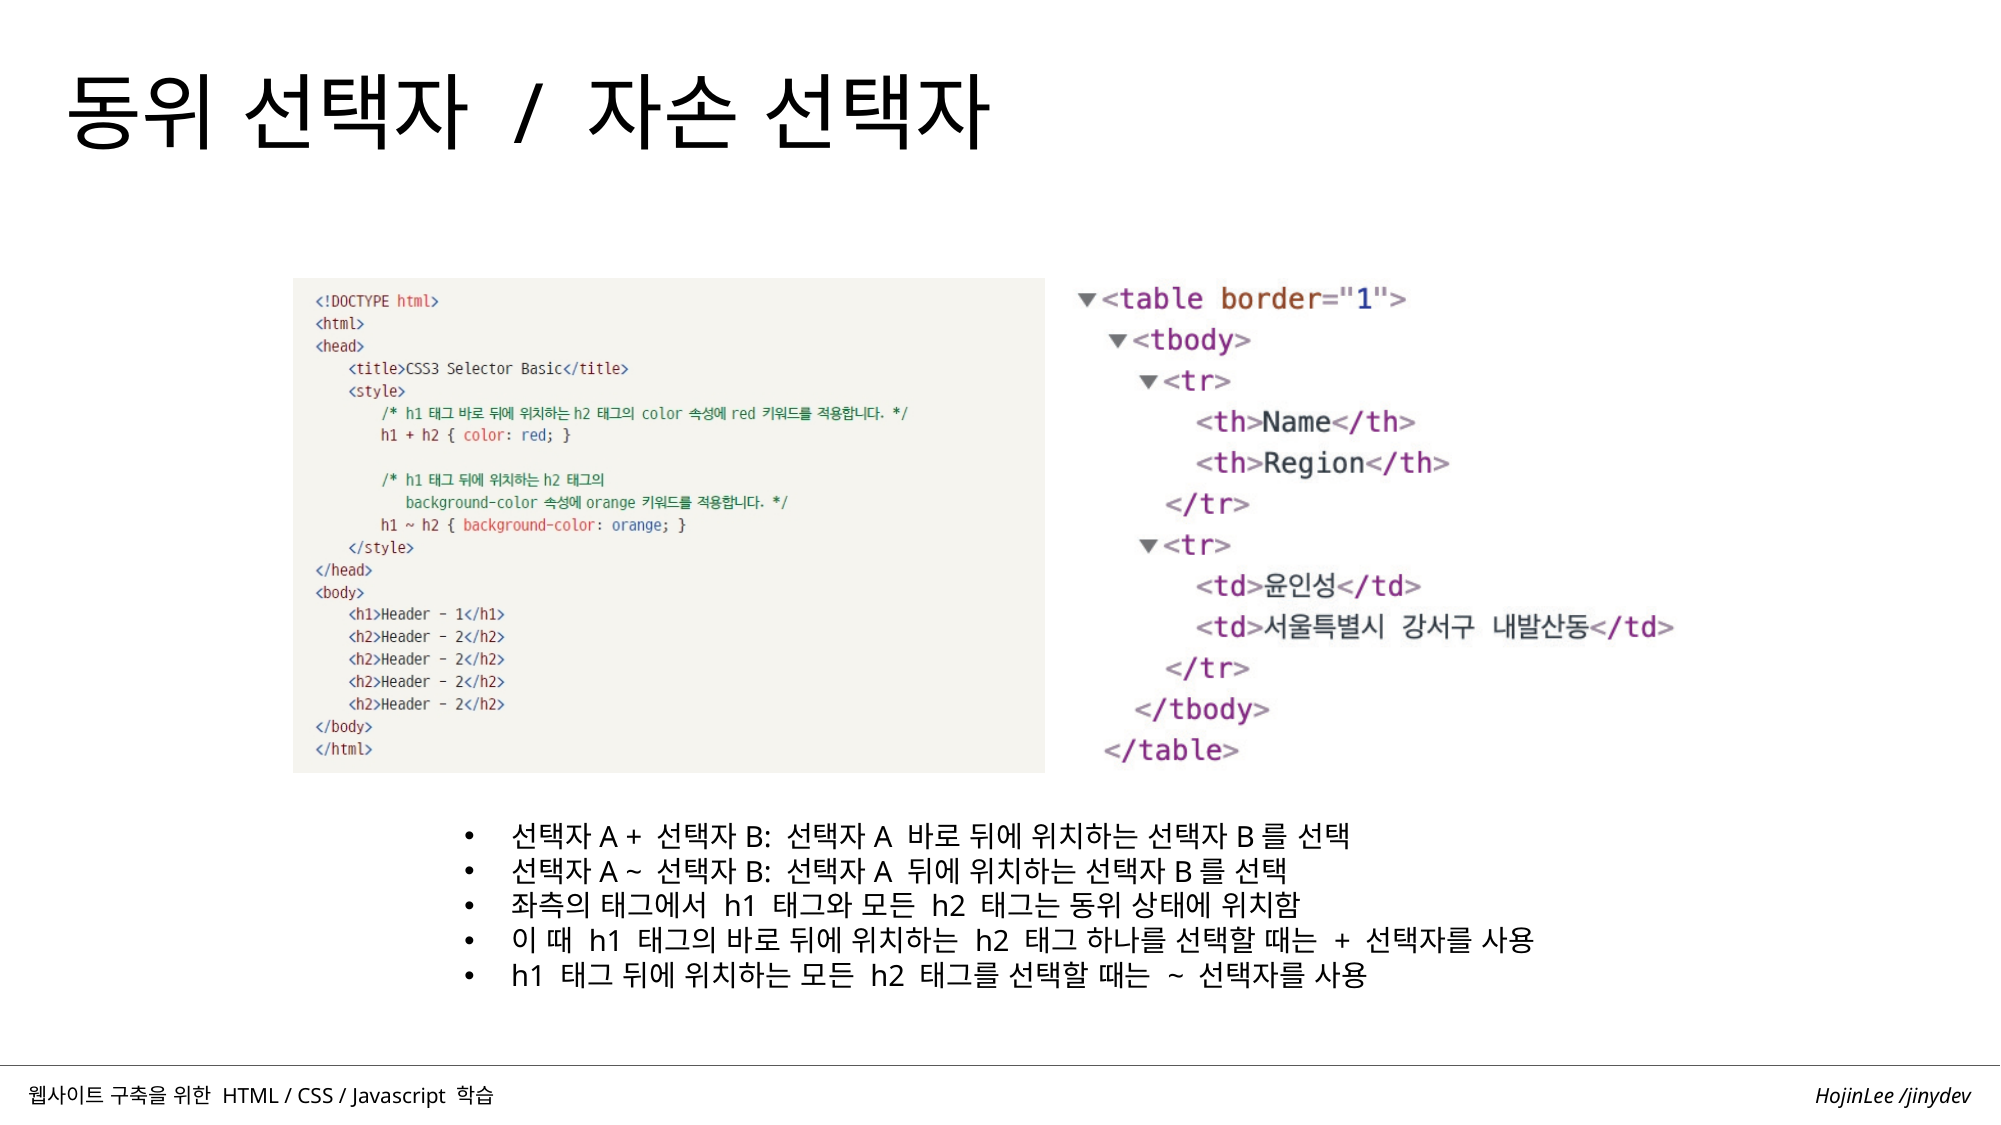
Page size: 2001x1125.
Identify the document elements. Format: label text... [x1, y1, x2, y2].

text_box 동위 선택자 / 자손 선택자 [50, 52, 1051, 168]
text_box 선택자A + 선택자B: 선택자A 바로 뒤에 위치하는 선택자B를 선택 선택자A ~ 선택자B: 선택자A 뒤에 위치하는 선택자B를 선택 좌측의 태그에서 h1 태그와 모든 h2 태그는 동위 상태에 위치함 이 때 h1 태그의 바로 뒤에 위치하는 h2 태그 하나를 선택할 때는 + 선택자를 사용 h1 태그 뒤에 위치하는 모든 h2 태그를 선택할 때는 ~ 선택자를 사용 [449, 810, 1551, 1000]
text_box 웹사이트 구축을 위한 HTML / CSS / Javascript 학습 [14, 1074, 647, 1115]
picture [1063, 278, 1695, 773]
text_box HojinLee /jinydev [1522, 1074, 1986, 1115]
picture [293, 278, 1045, 773]
